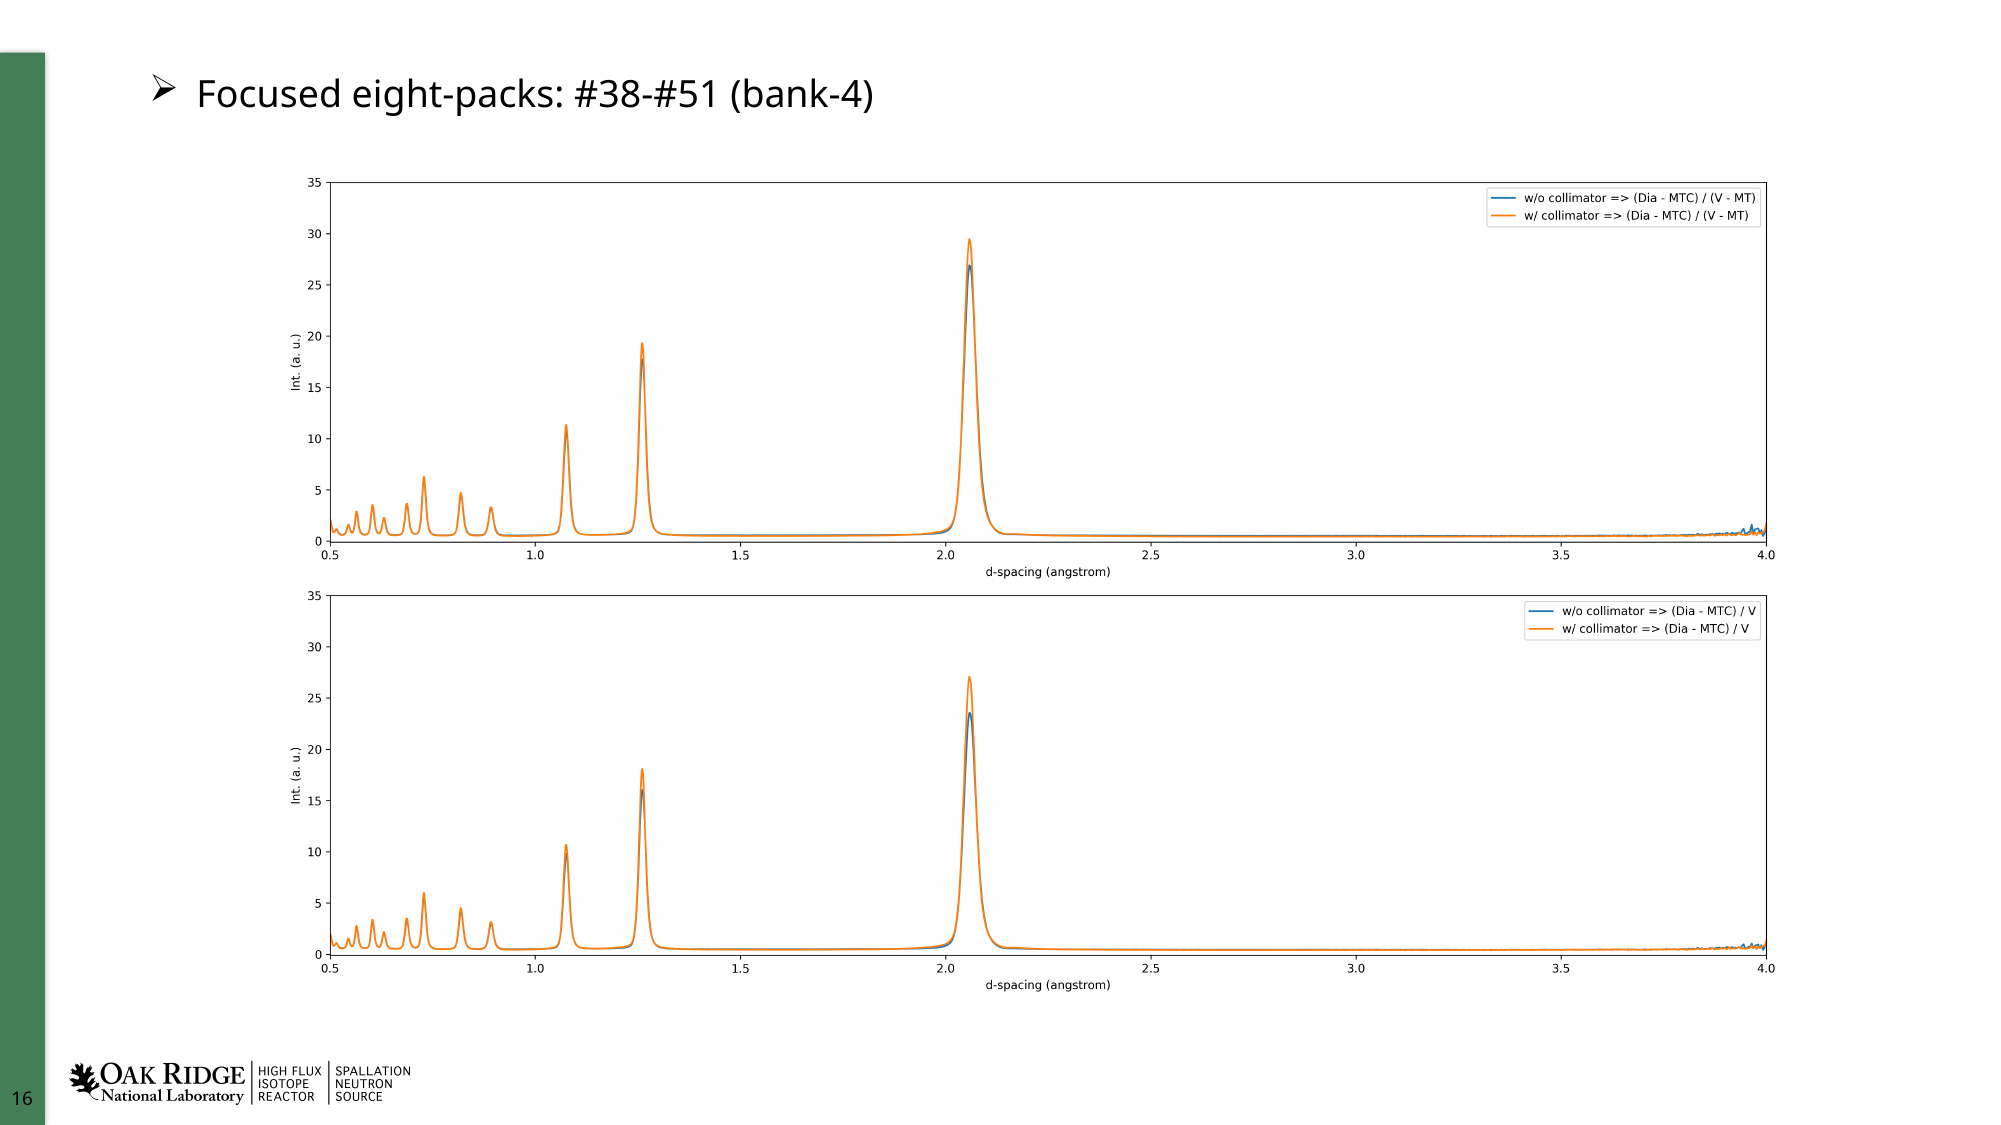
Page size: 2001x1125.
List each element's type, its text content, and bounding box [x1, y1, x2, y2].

text_box Focused eight-packs: #38-#51 (bank-4) [134, 67, 1915, 123]
picture [278, 165, 1788, 1004]
picture [66, 1058, 413, 1108]
